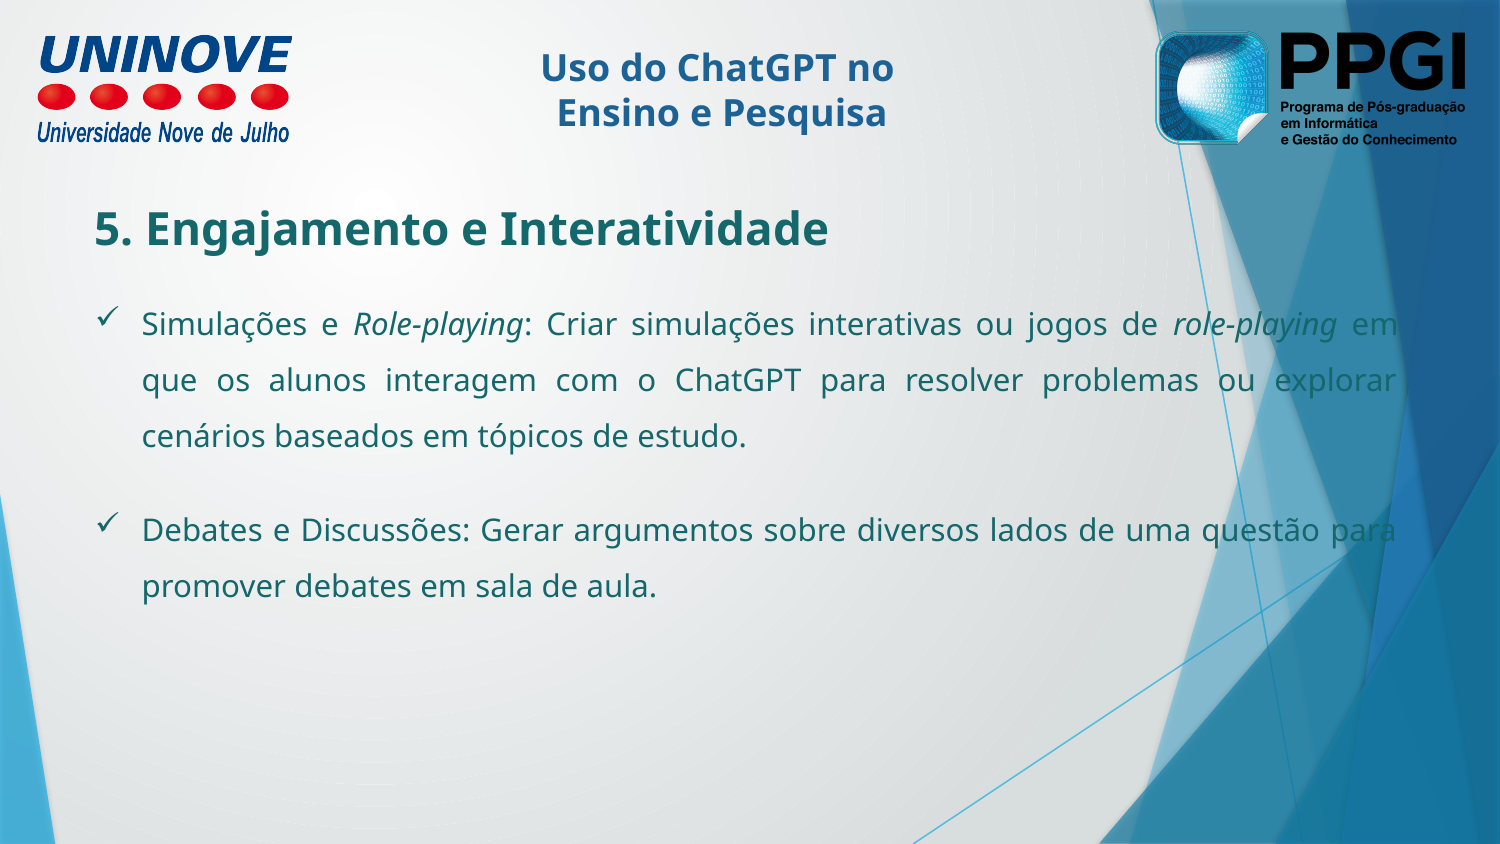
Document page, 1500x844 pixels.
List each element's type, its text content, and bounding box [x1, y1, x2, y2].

text_box Simulações e Role-playing: Criar simulações interativas ou jogos de role-playing em que os alunos interagem com o ChatGPT para resolver problemas ou explorar cenários baseados em tópicos de estudo. Debates e Discussões: Gerar argumentos sobre diversos lados de uma questão para promover debates em sala de aula. [79, 270, 1414, 619]
picture [1152, 28, 1468, 148]
text_box 5. Engajamento e Interatividade [79, 184, 1500, 270]
text_box Uso do ChatGPT no Ensino e Pesquisa [385, 28, 1060, 149]
picture [32, 28, 293, 148]
